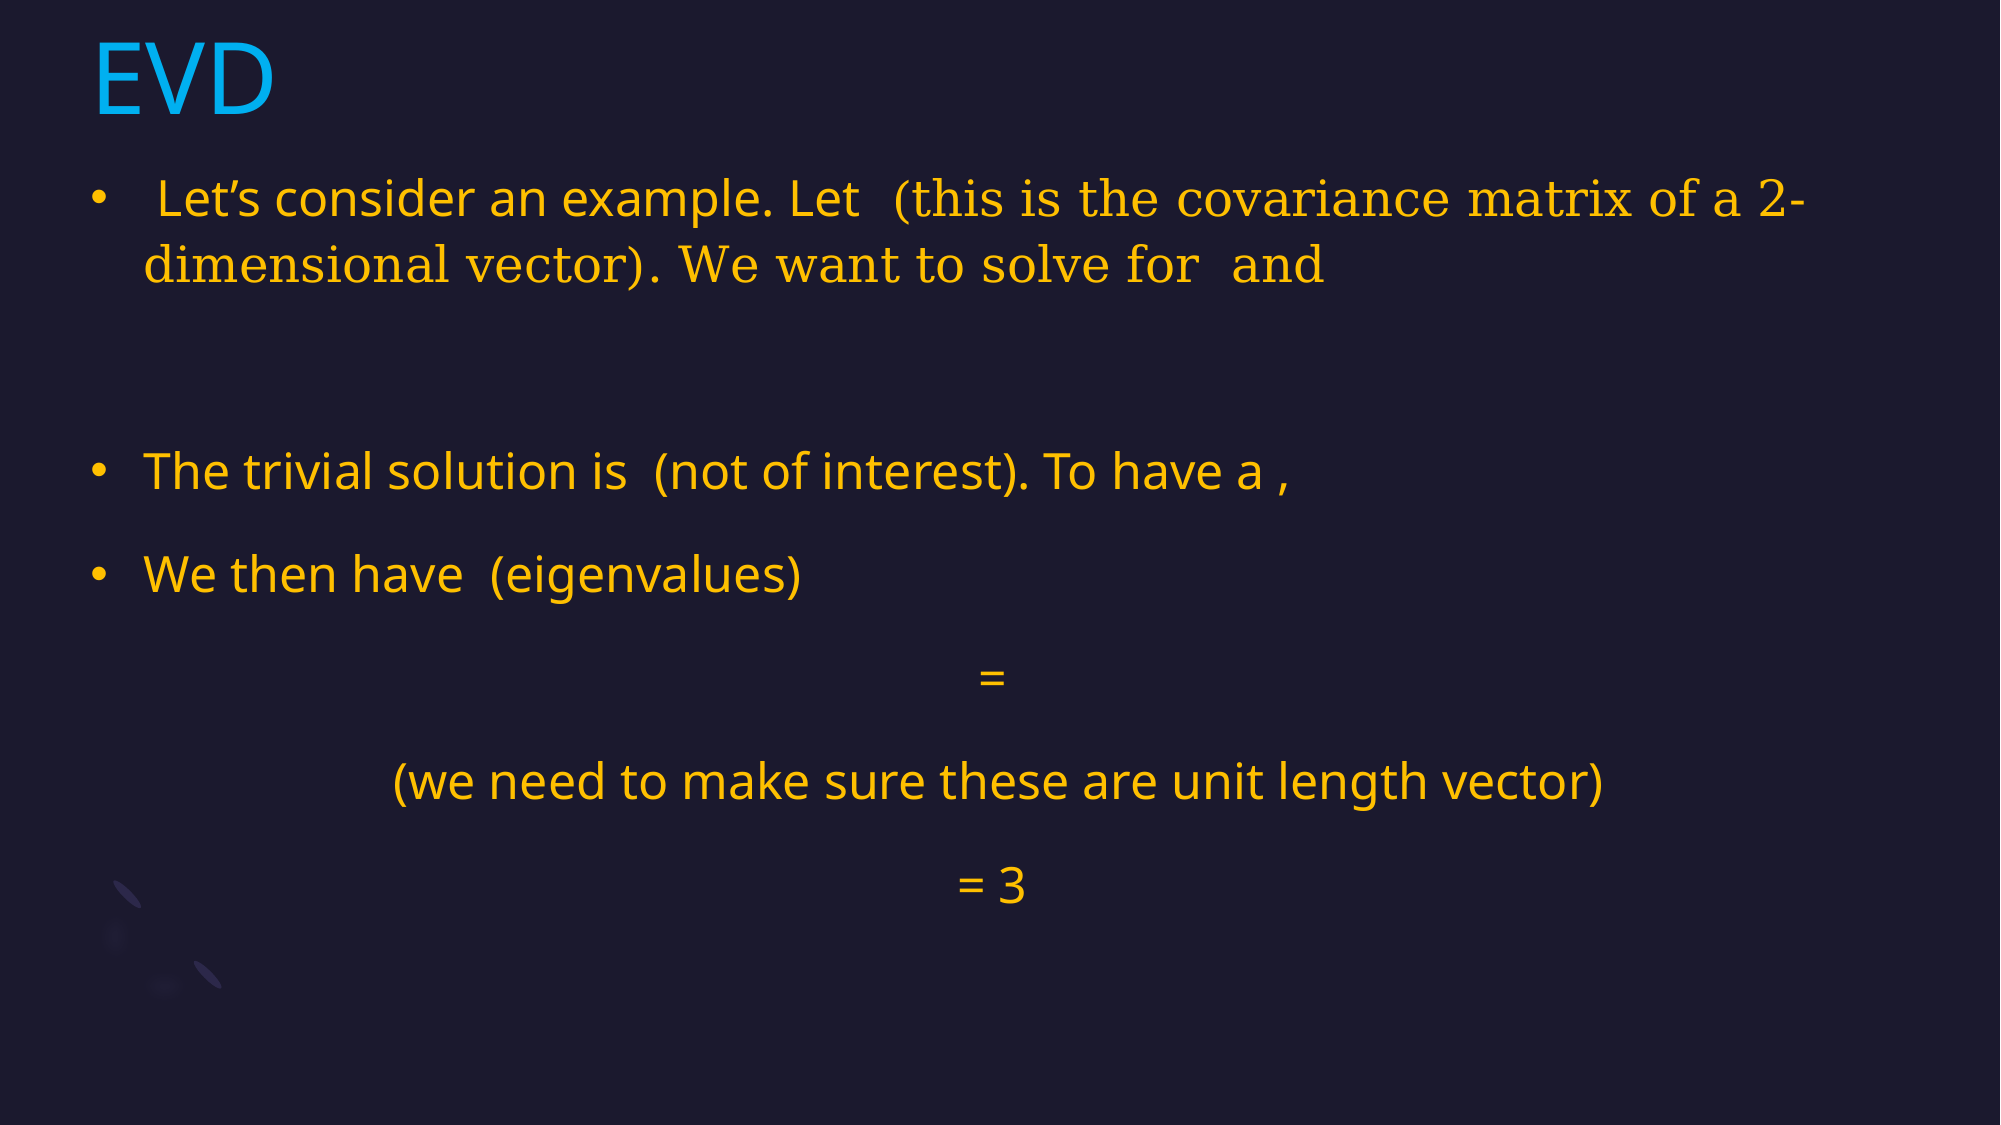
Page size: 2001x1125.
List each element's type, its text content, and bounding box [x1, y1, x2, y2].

title EVD [90, 28, 1910, 203]
